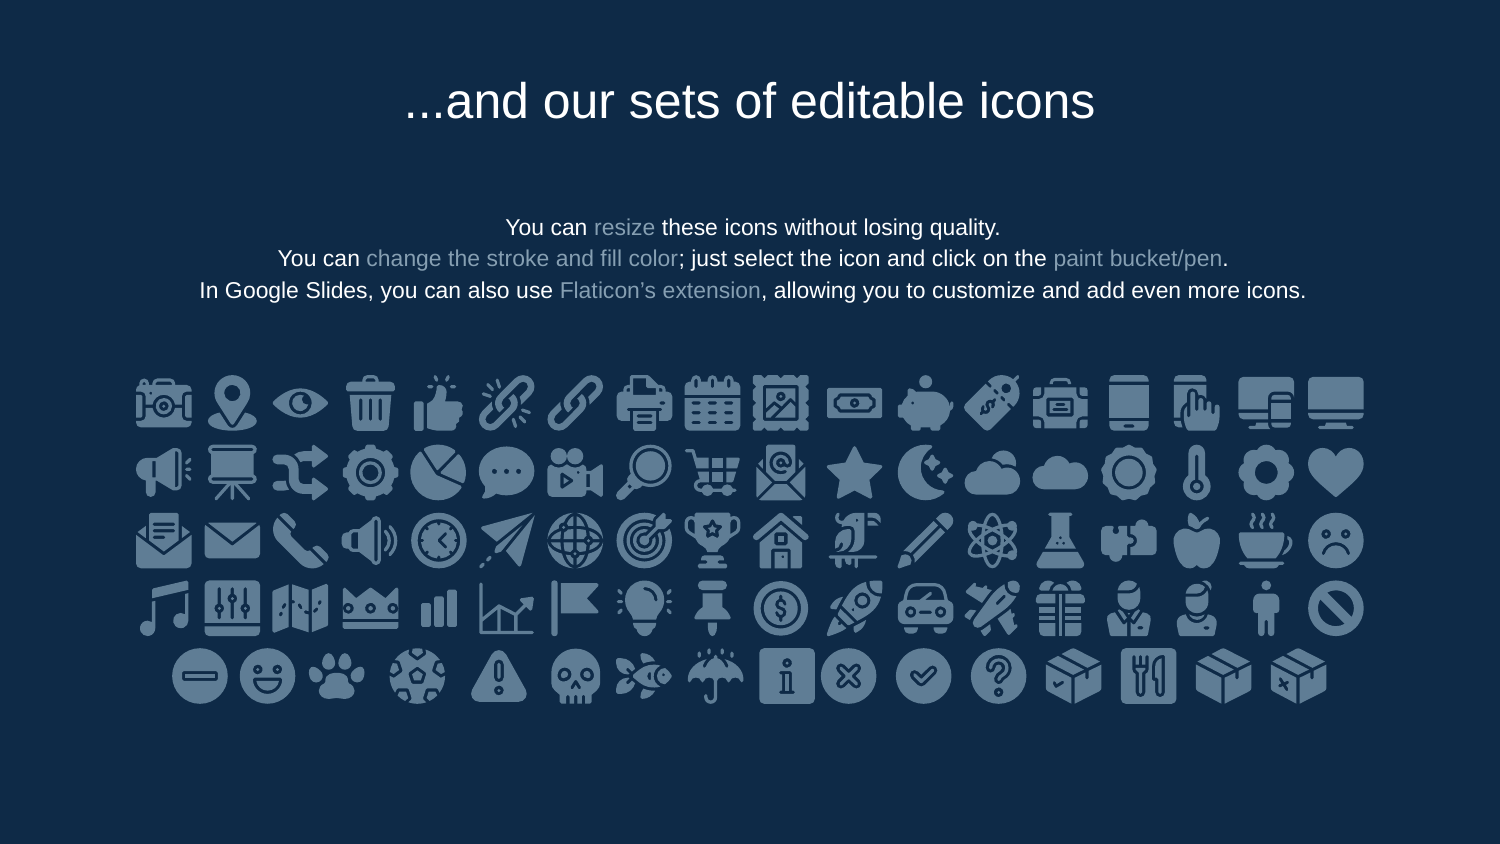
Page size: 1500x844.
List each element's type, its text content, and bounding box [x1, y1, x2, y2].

title ...and our sets of editable icons [171, 53, 1328, 133]
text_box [1100, 519, 1157, 562]
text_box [420, 589, 458, 628]
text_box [1106, 580, 1152, 637]
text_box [135, 378, 192, 428]
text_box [307, 652, 366, 700]
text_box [1307, 512, 1364, 569]
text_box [828, 512, 881, 569]
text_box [1109, 374, 1149, 431]
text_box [753, 580, 809, 636]
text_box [207, 374, 258, 431]
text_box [551, 580, 600, 637]
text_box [272, 444, 329, 501]
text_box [826, 387, 883, 419]
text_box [964, 450, 1021, 495]
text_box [389, 647, 446, 704]
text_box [135, 512, 192, 569]
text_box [1175, 580, 1218, 637]
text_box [694, 580, 731, 637]
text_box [615, 444, 674, 501]
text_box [271, 512, 330, 569]
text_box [687, 647, 744, 705]
text_box [479, 582, 534, 635]
text_box [963, 375, 1020, 431]
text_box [342, 444, 399, 501]
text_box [1182, 444, 1211, 501]
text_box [756, 444, 806, 501]
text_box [1252, 580, 1280, 637]
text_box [966, 512, 1019, 569]
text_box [684, 448, 741, 497]
text_box [207, 444, 257, 501]
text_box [895, 647, 952, 705]
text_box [239, 647, 296, 705]
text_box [478, 512, 536, 569]
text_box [1120, 647, 1177, 705]
text_box [1238, 444, 1295, 501]
text_box [1308, 580, 1364, 637]
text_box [616, 512, 673, 569]
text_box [272, 388, 329, 418]
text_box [138, 580, 189, 637]
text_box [345, 374, 396, 431]
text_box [684, 374, 741, 431]
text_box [1270, 648, 1327, 704]
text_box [615, 652, 673, 700]
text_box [752, 512, 810, 569]
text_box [341, 515, 400, 566]
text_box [204, 580, 261, 637]
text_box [135, 447, 192, 498]
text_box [1238, 376, 1295, 430]
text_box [410, 444, 468, 501]
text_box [1173, 374, 1220, 431]
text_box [759, 647, 816, 705]
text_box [970, 647, 1027, 705]
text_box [1032, 377, 1089, 429]
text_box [616, 580, 673, 637]
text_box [897, 582, 954, 634]
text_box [546, 374, 605, 432]
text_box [413, 374, 465, 432]
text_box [616, 374, 673, 431]
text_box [171, 647, 228, 705]
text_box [752, 374, 809, 431]
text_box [897, 444, 954, 501]
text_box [897, 512, 955, 569]
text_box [826, 580, 883, 637]
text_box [1238, 512, 1295, 569]
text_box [204, 522, 261, 559]
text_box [477, 374, 536, 432]
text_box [1307, 376, 1364, 430]
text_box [820, 647, 877, 705]
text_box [897, 374, 954, 431]
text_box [342, 587, 399, 630]
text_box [547, 447, 604, 498]
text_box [1172, 512, 1222, 569]
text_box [551, 648, 601, 704]
text_box [1308, 447, 1364, 498]
text_box [478, 446, 535, 499]
text_box [826, 446, 883, 499]
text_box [272, 583, 329, 633]
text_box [1100, 444, 1158, 501]
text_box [684, 512, 741, 569]
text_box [468, 649, 529, 703]
text_box [1032, 455, 1089, 490]
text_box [547, 512, 604, 569]
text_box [1035, 580, 1085, 637]
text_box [963, 580, 1021, 637]
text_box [410, 512, 467, 569]
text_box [1195, 648, 1252, 704]
text_box You can resize these icons without losing quality. You can change the stroke and fill color; just select the icon and click on the paint bucket/pen. In Google Slides, you can also use Flaticon’s extension, allowing you to customize and add even more icons. [135, 193, 1371, 318]
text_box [1045, 648, 1102, 704]
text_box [1036, 512, 1085, 569]
